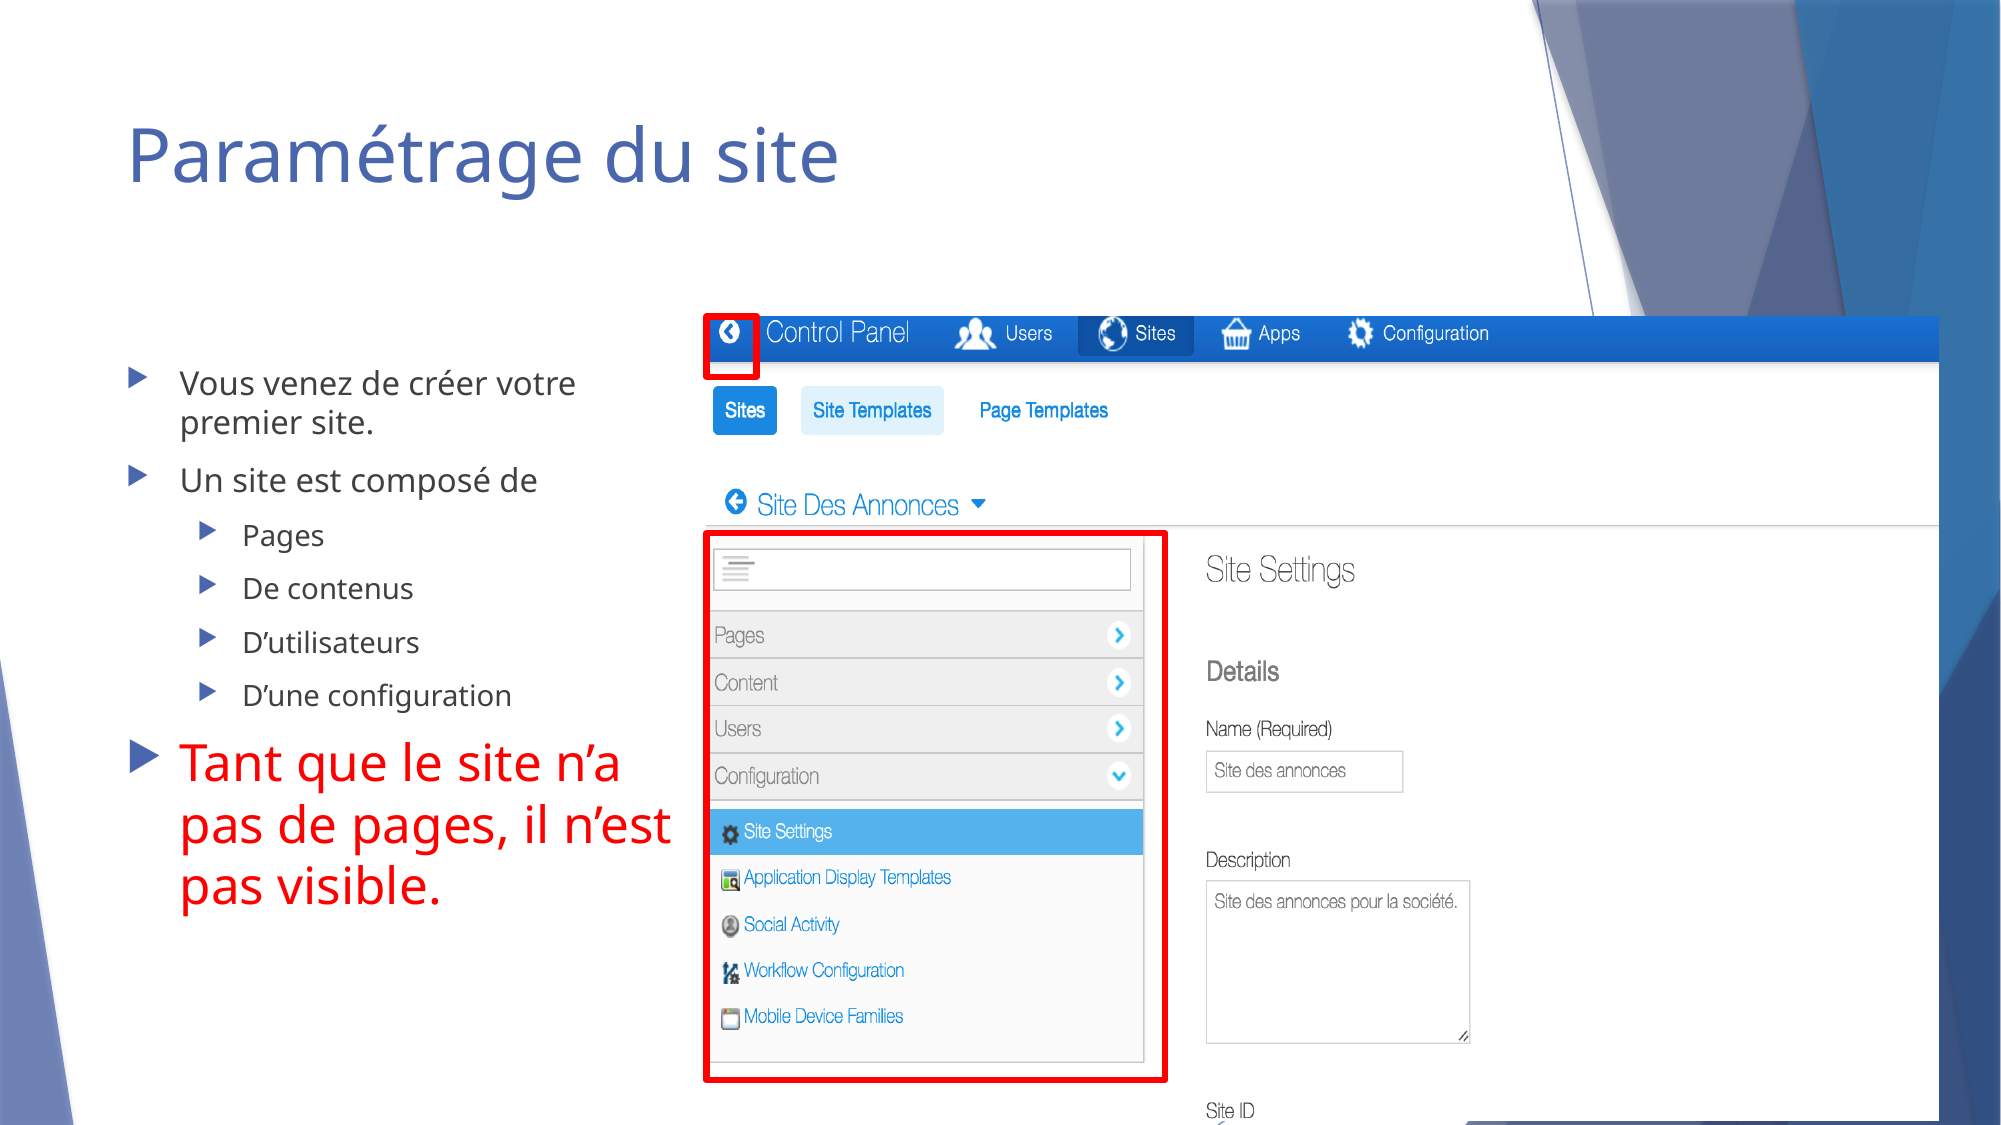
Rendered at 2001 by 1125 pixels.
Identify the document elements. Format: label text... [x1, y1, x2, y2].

picture [706, 316, 1939, 1122]
list Vous venez de créer votre premier site. Un site est composé de Pages De contenus D’utilisateurs D’une configuration Tant que le site n’a pas de pages, il n’est pas visible. [111, 354, 701, 924]
title Paramétrage du site [111, 99, 1522, 317]
